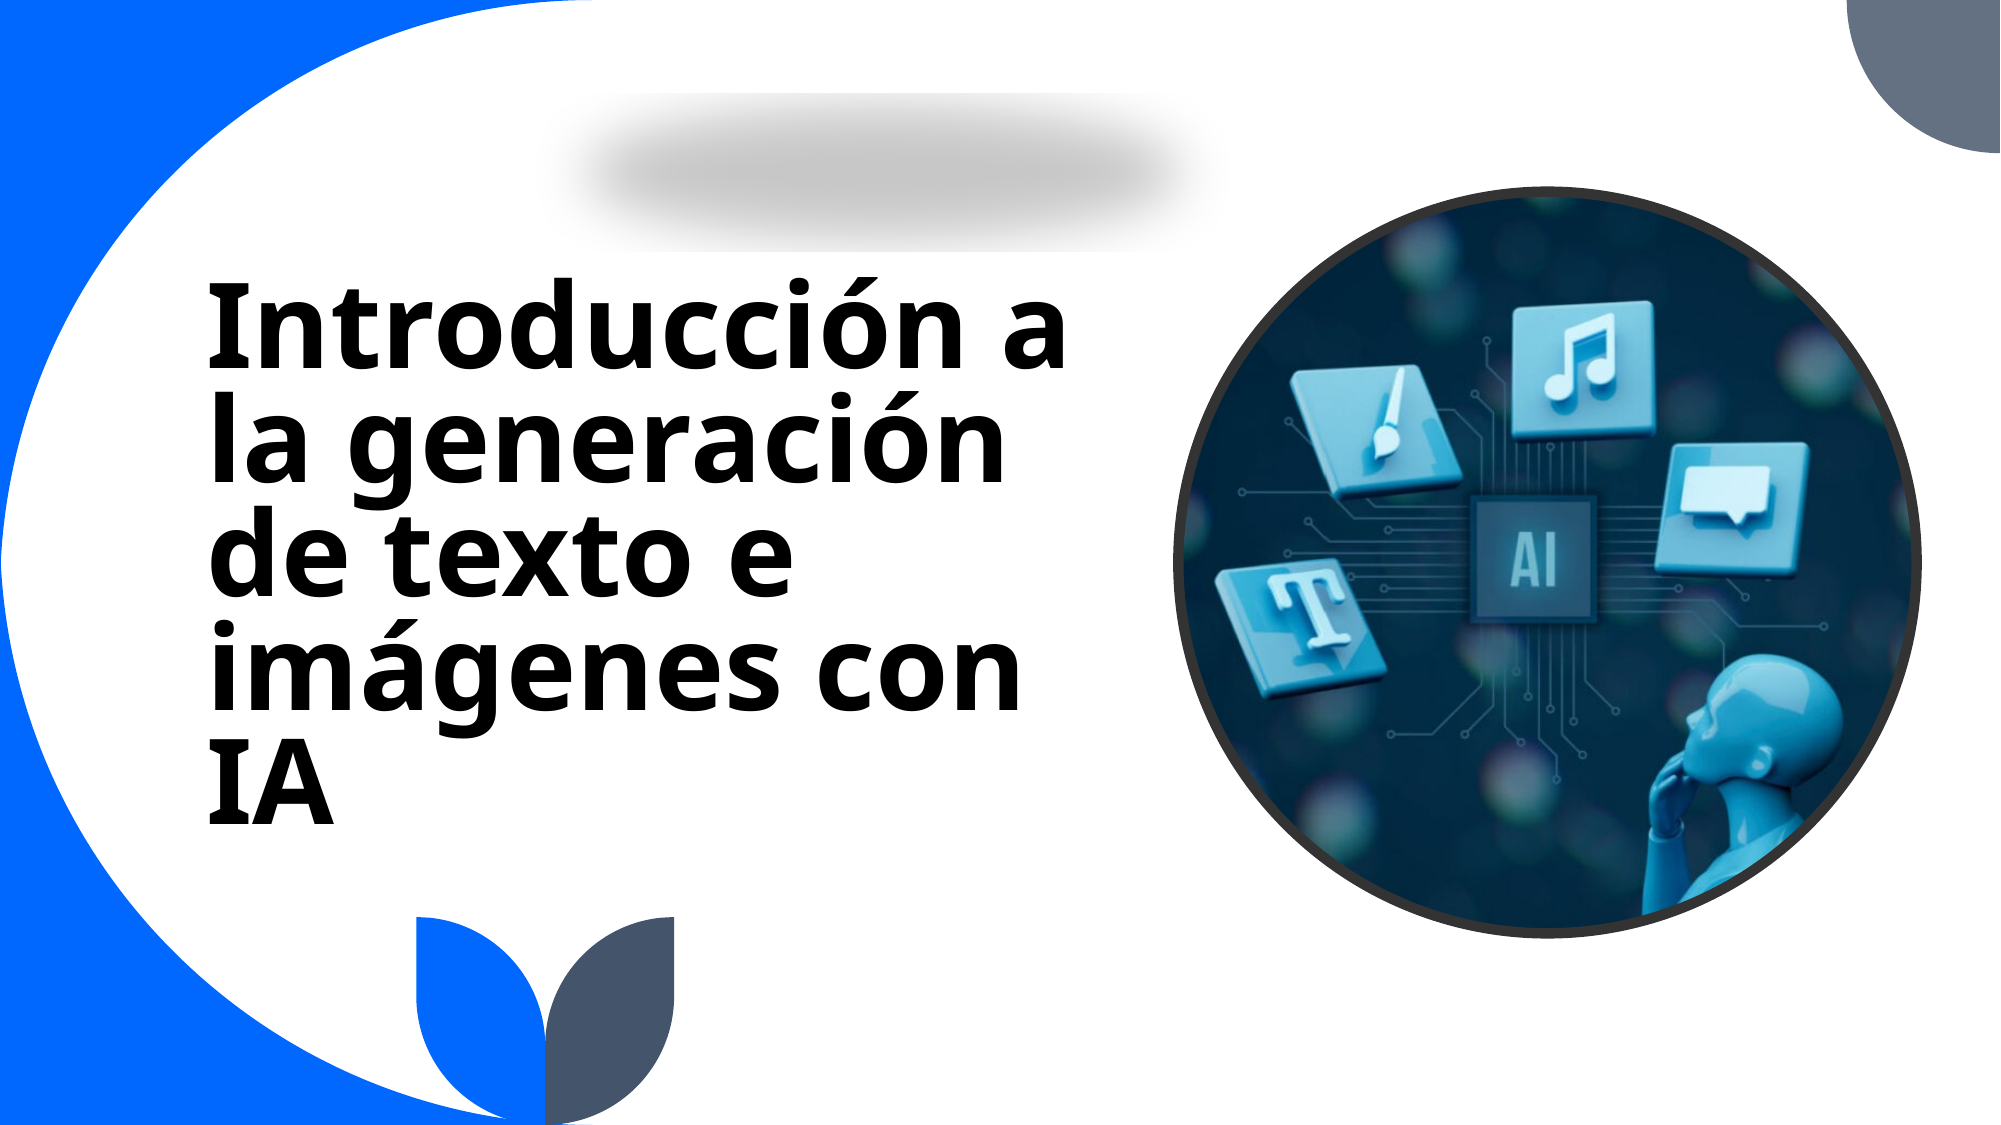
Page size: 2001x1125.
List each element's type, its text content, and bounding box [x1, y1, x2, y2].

picture [1178, 191, 1917, 934]
title Introducción a la generación de texto e imágenes con IA [191, 224, 1092, 900]
